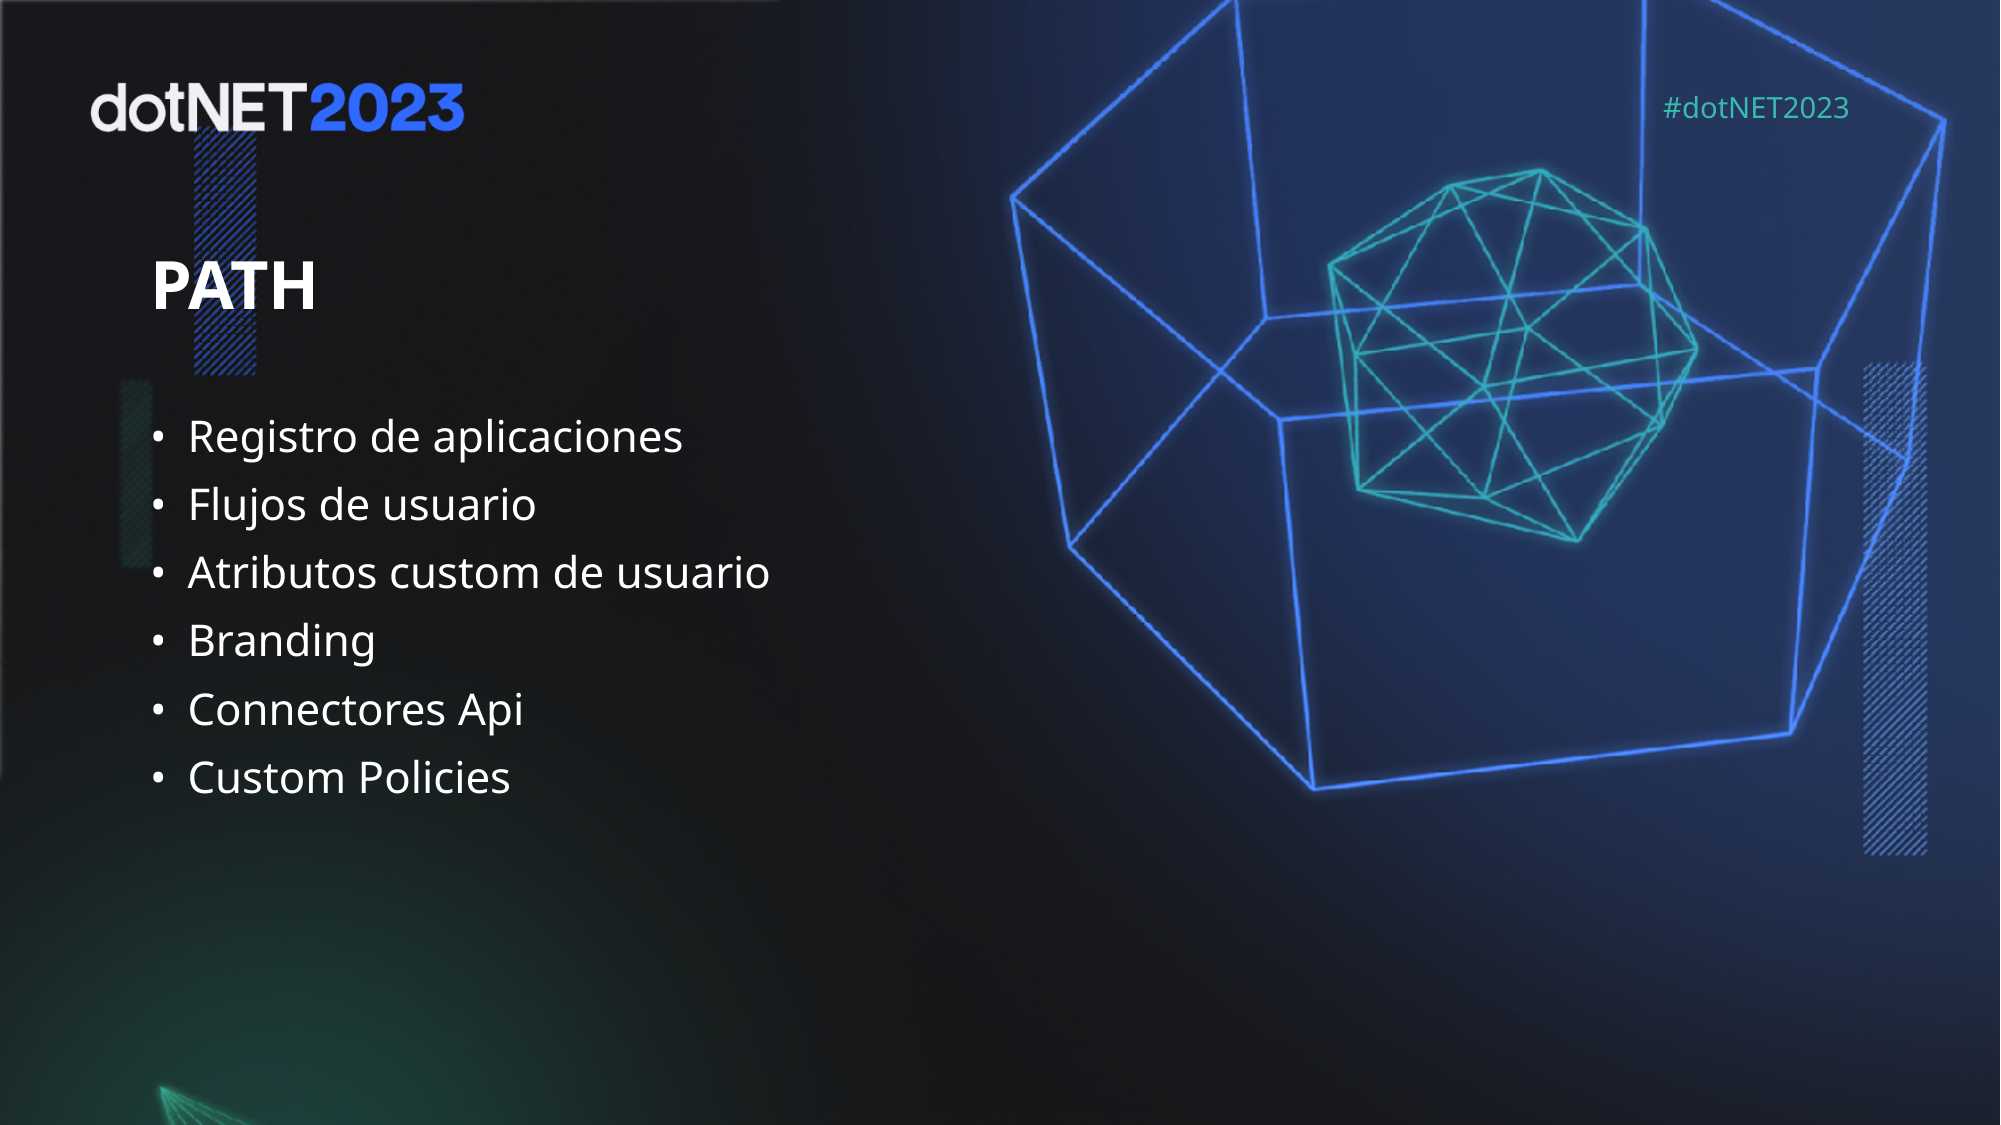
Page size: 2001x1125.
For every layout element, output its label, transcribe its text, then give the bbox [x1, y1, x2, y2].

text_box Registro de aplicaciones Flujos de usuario Atributos custom de usuario Branding Connectores Api Custom Policies [134, 407, 1658, 1025]
picture [0, 0, 2000, 1125]
text_box PATH [134, 244, 1658, 372]
